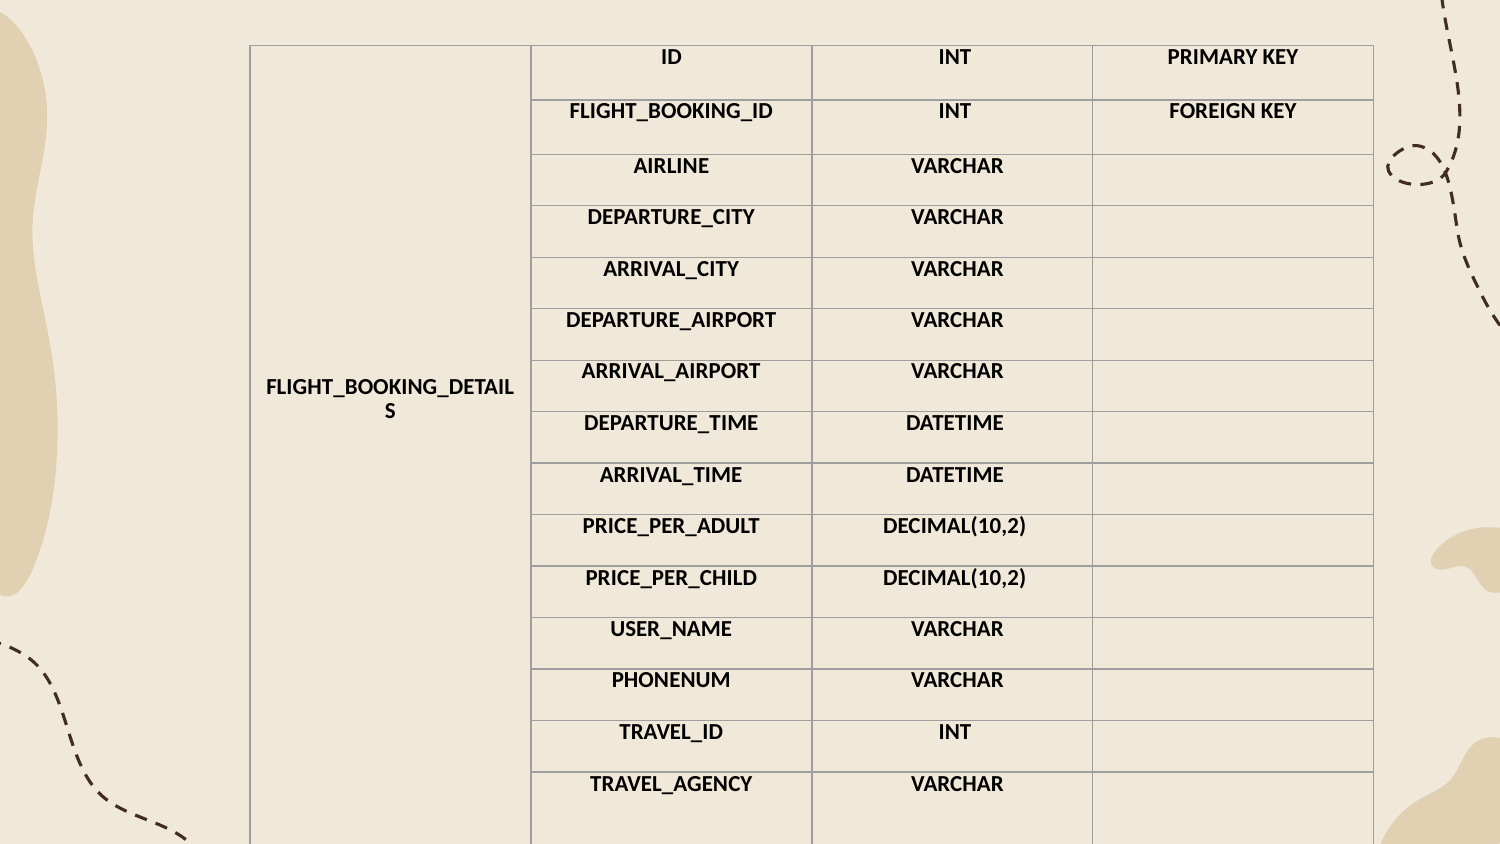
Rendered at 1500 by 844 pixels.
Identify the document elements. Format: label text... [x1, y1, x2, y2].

table_cell [1093, 670, 1373, 720]
table_cell DEPARTURE_TIME [532, 412, 811, 462]
table_cell [1093, 155, 1373, 205]
table_cell [1093, 464, 1373, 514]
table_cell VARCHAR [813, 258, 1092, 308]
table_cell [1093, 361, 1373, 411]
table_cell AIRLINE [532, 155, 811, 205]
table_cell ARRIVAL_TIME [532, 464, 811, 514]
table_cell [1093, 515, 1373, 565]
table_cell DEPARTURE_AIRPORT [532, 309, 811, 360]
table_cell PHONENUM [532, 670, 811, 720]
table_cell ARRIVAL_AIRPORT [532, 361, 811, 411]
table_cell [1093, 773, 1373, 844]
table_cell VARCHAR [813, 206, 1092, 257]
table_cell FLIGHT_BOOKING_ID [532, 101, 811, 154]
table_cell VARCHAR [813, 618, 1092, 668]
table_cell [1093, 206, 1373, 257]
table_cell DECIMAL(10,2) [813, 567, 1092, 617]
table_cell [1093, 412, 1373, 462]
table_cell VARCHAR [813, 773, 1092, 844]
table_cell PRICE_PER_CHILD [532, 567, 811, 617]
table_cell FOREIGN KEY [1093, 101, 1373, 154]
table_cell VARCHAR [813, 309, 1092, 360]
table_cell USER_NAME [532, 618, 811, 668]
table_cell DEPARTURE_CITY [532, 206, 811, 257]
table_cell VARCHAR [813, 670, 1092, 720]
table_cell [1093, 258, 1373, 308]
table_cell [1093, 309, 1373, 360]
table_cell PRICE_PER_ADULT [532, 515, 811, 565]
table_cell INT [813, 101, 1092, 154]
table_header FLIGHT_BOOKING_DETAILS [251, 46, 530, 844]
table_cell TRAVEL_AGENCY [532, 773, 811, 844]
table_cell VARCHAR [813, 155, 1092, 205]
table_cell INT [813, 721, 1092, 771]
table_cell DATETIME [813, 464, 1092, 514]
table_cell VARCHAR [813, 361, 1092, 411]
table_header ID [532, 46, 811, 99]
table_header PRIMARY KEY [1093, 46, 1373, 99]
table_cell DECIMAL(10,2) [813, 515, 1092, 565]
table_cell DATETIME [813, 412, 1092, 462]
table_cell [1093, 618, 1373, 668]
table_cell TRAVEL_ID [532, 721, 811, 771]
table_cell [1093, 567, 1373, 617]
table_header INT [813, 46, 1092, 99]
table_cell ARRIVAL_CITY [532, 258, 811, 308]
table_cell [1093, 721, 1373, 771]
